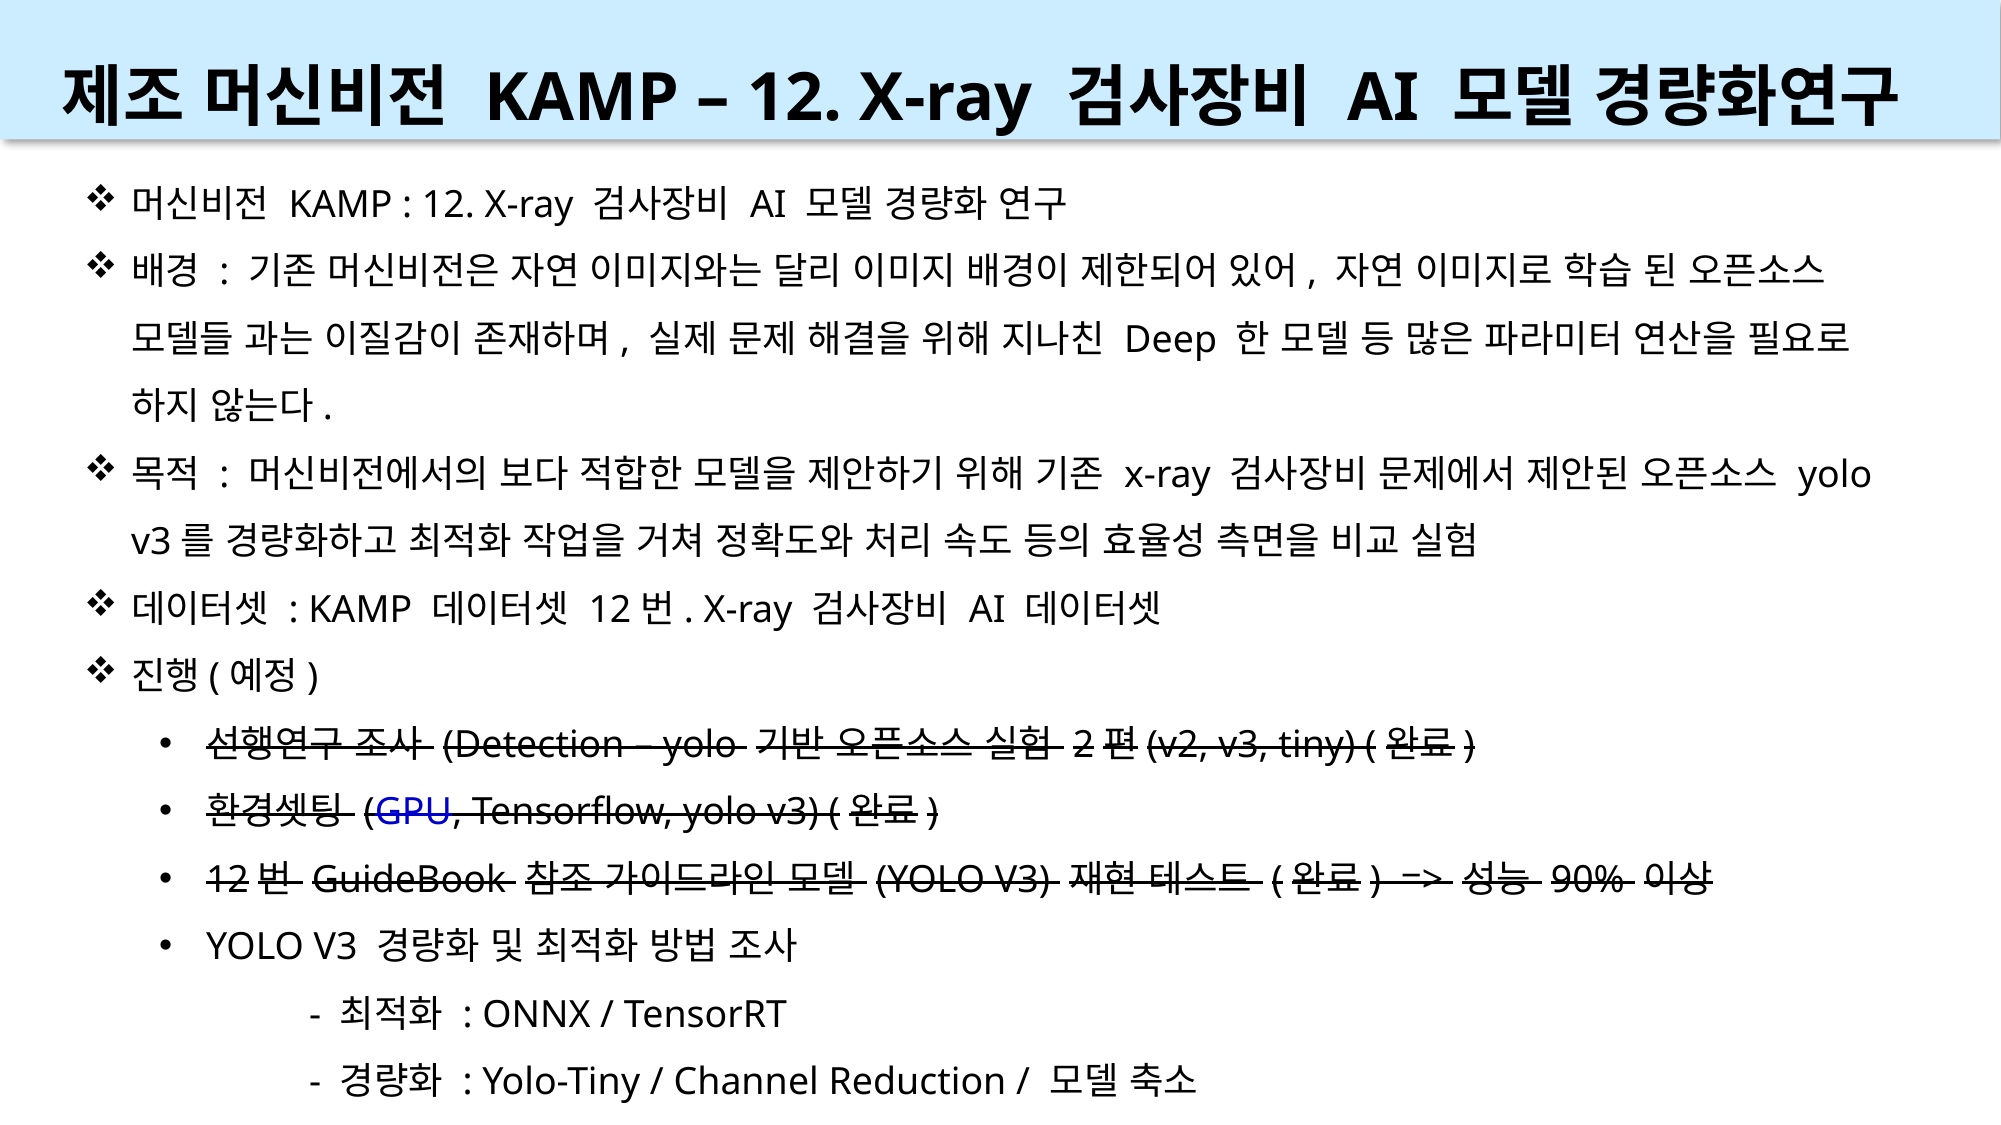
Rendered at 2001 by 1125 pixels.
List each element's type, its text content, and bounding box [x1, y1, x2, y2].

text_box 머신비전 KAMP : 12. X-ray 검사장비 AI 모델 경량화 연구 배경 : 기존 머신비전은 자연 이미지와는 달리 이미지 배경이 제한되어 있어, 자연 이미지로 학습 된 오픈소스 모델들 과는 이질감이 존재하며, 실제 문제 해결을 위해 지나친 Deep 한 모델 등 많은 파라미터 연산을 필요로 하지 않는다. 목적 : 머신비전에서의 보다 적합한 모델을 제안하기 위해 기존 x-ray 검사장비 문제에서 제안된 오픈소스 yolo v3를 경량화하고 최적화 작업을 거쳐 정확도와 처리 속도 등의 효율성 측면을 비교 실험 데이터셋 : KAMP 데이터셋 12번. X-ray 검사장비 AI 데이터셋 진행(예정) 선행연구 조사 (Detection – yolo 기반 오픈소스 실험 2편(v2, v3, tiny) (완료) 환경셋팅 (GPU, Tensorflow, yolo v3) (완료) 12번 GuideBook 참조 가이드라인 모델 (YOLO V3) 재현 테스트 (완료) => 성능 90% 이상 YOLO V3 경량화 및 최적화 방법 조사 - 최적화 : ONNX / TensorRT - 경량화 : Yolo-Tiny / Channel Reduction / 모델 축소 [69, 149, 1928, 1110]
text_box 제조 머신비전 KAMP – 12. X-ray 검사장비 AI 모델 경량화연구 [46, 6, 1985, 150]
